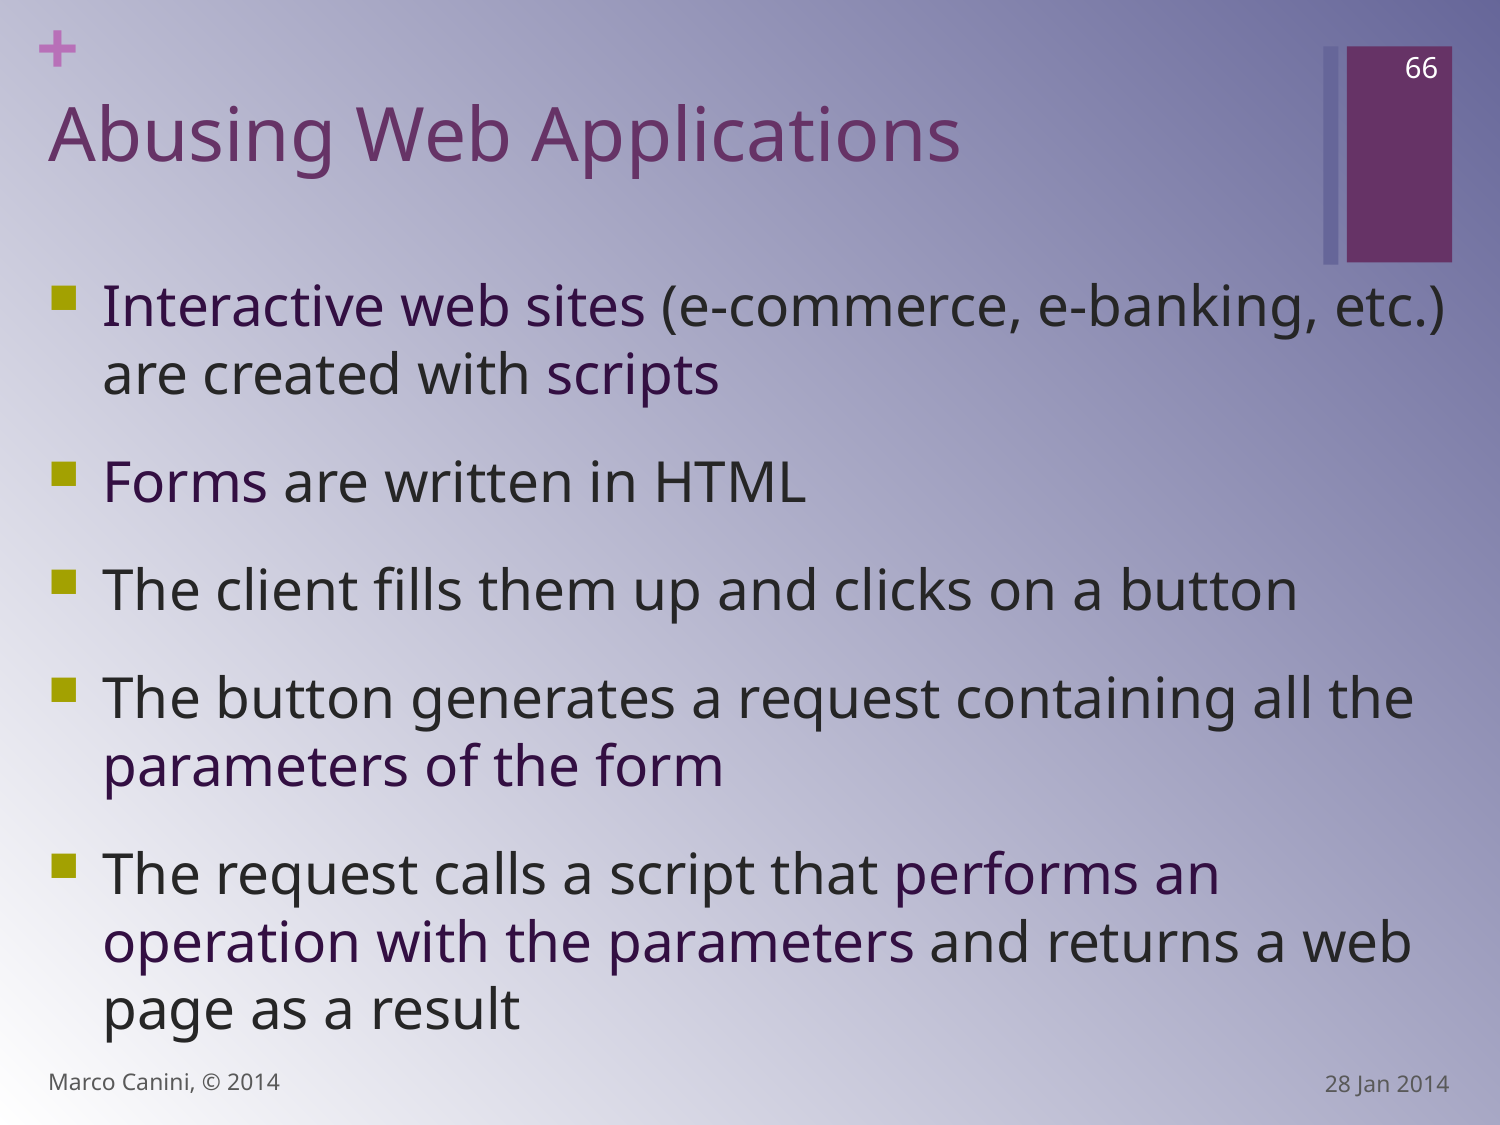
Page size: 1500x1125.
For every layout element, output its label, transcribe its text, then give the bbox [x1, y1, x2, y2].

footer Marco Canini, © 2014 [33, 1054, 1038, 1114]
slide_number 66 [1362, 39, 1454, 100]
title Abusing Web Applications [33, 79, 1322, 262]
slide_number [1114, 1053, 1465, 1114]
list Interactive web sites (e-commerce, e-banking, etc.) are created with scripts Forms are written in HTML The client fills them up and clicks on a button The button generates a request containing all the parameters of the form The request calls a script that performs an operation with the parameters and returns a web page as a result [33, 262, 1465, 1054]
